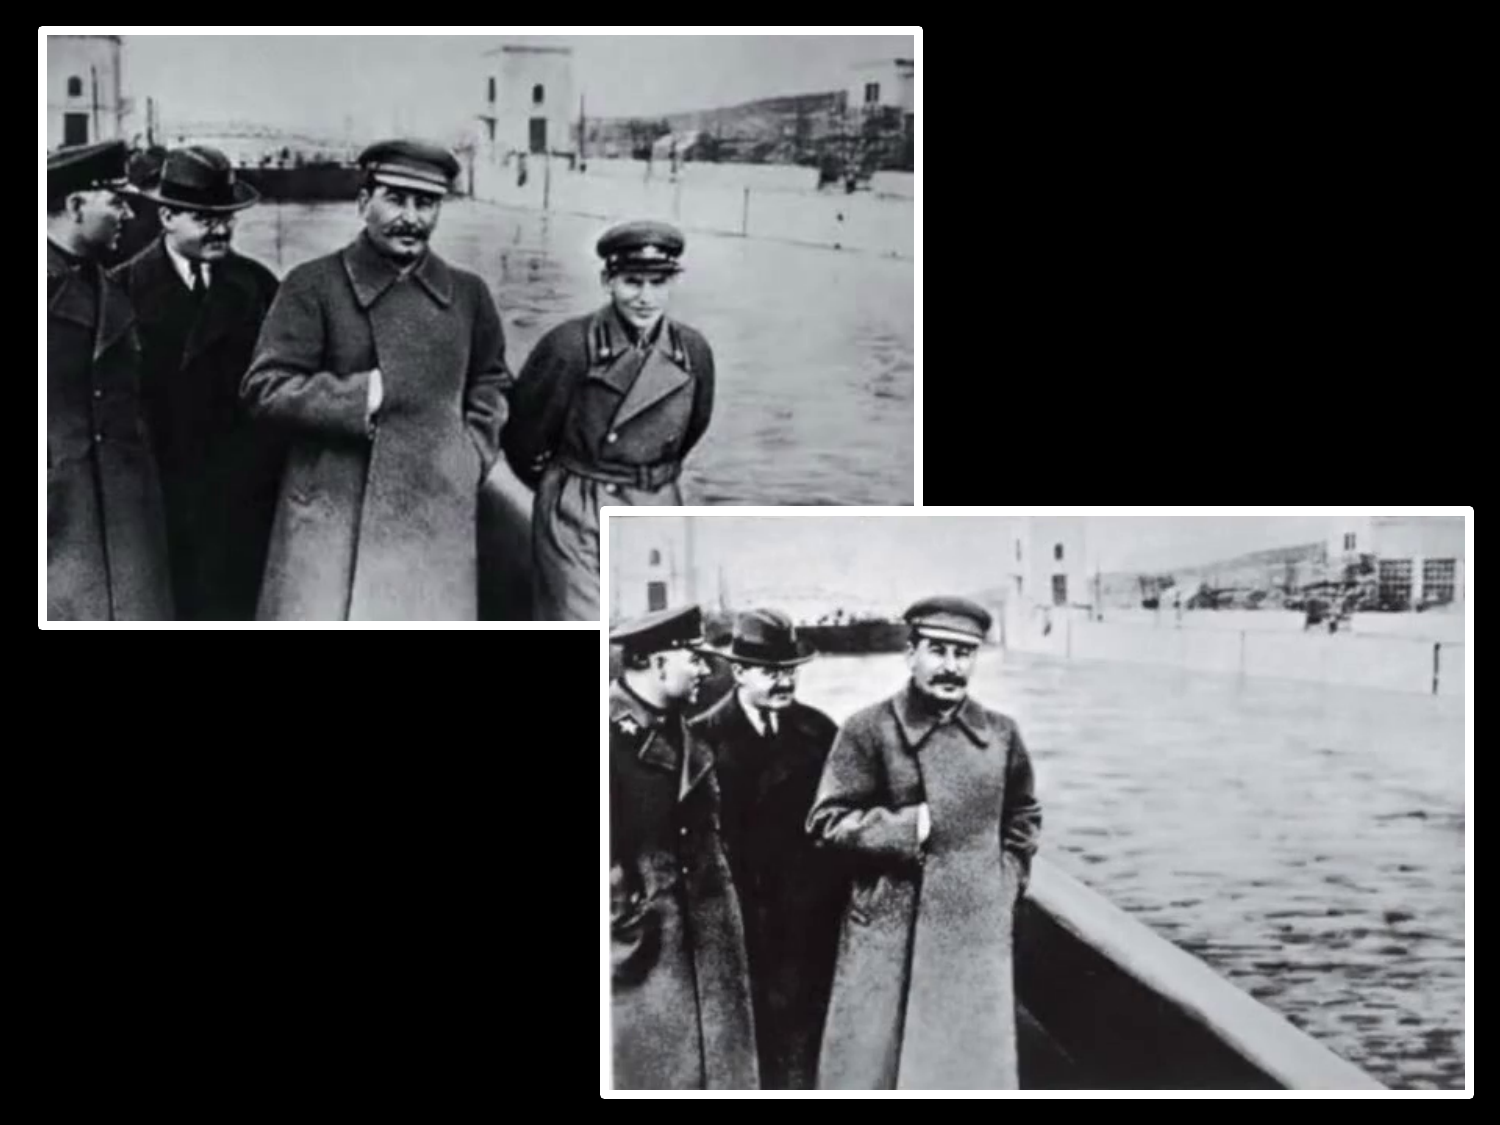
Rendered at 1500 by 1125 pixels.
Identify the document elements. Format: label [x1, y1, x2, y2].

picture [46, 34, 1466, 1091]
